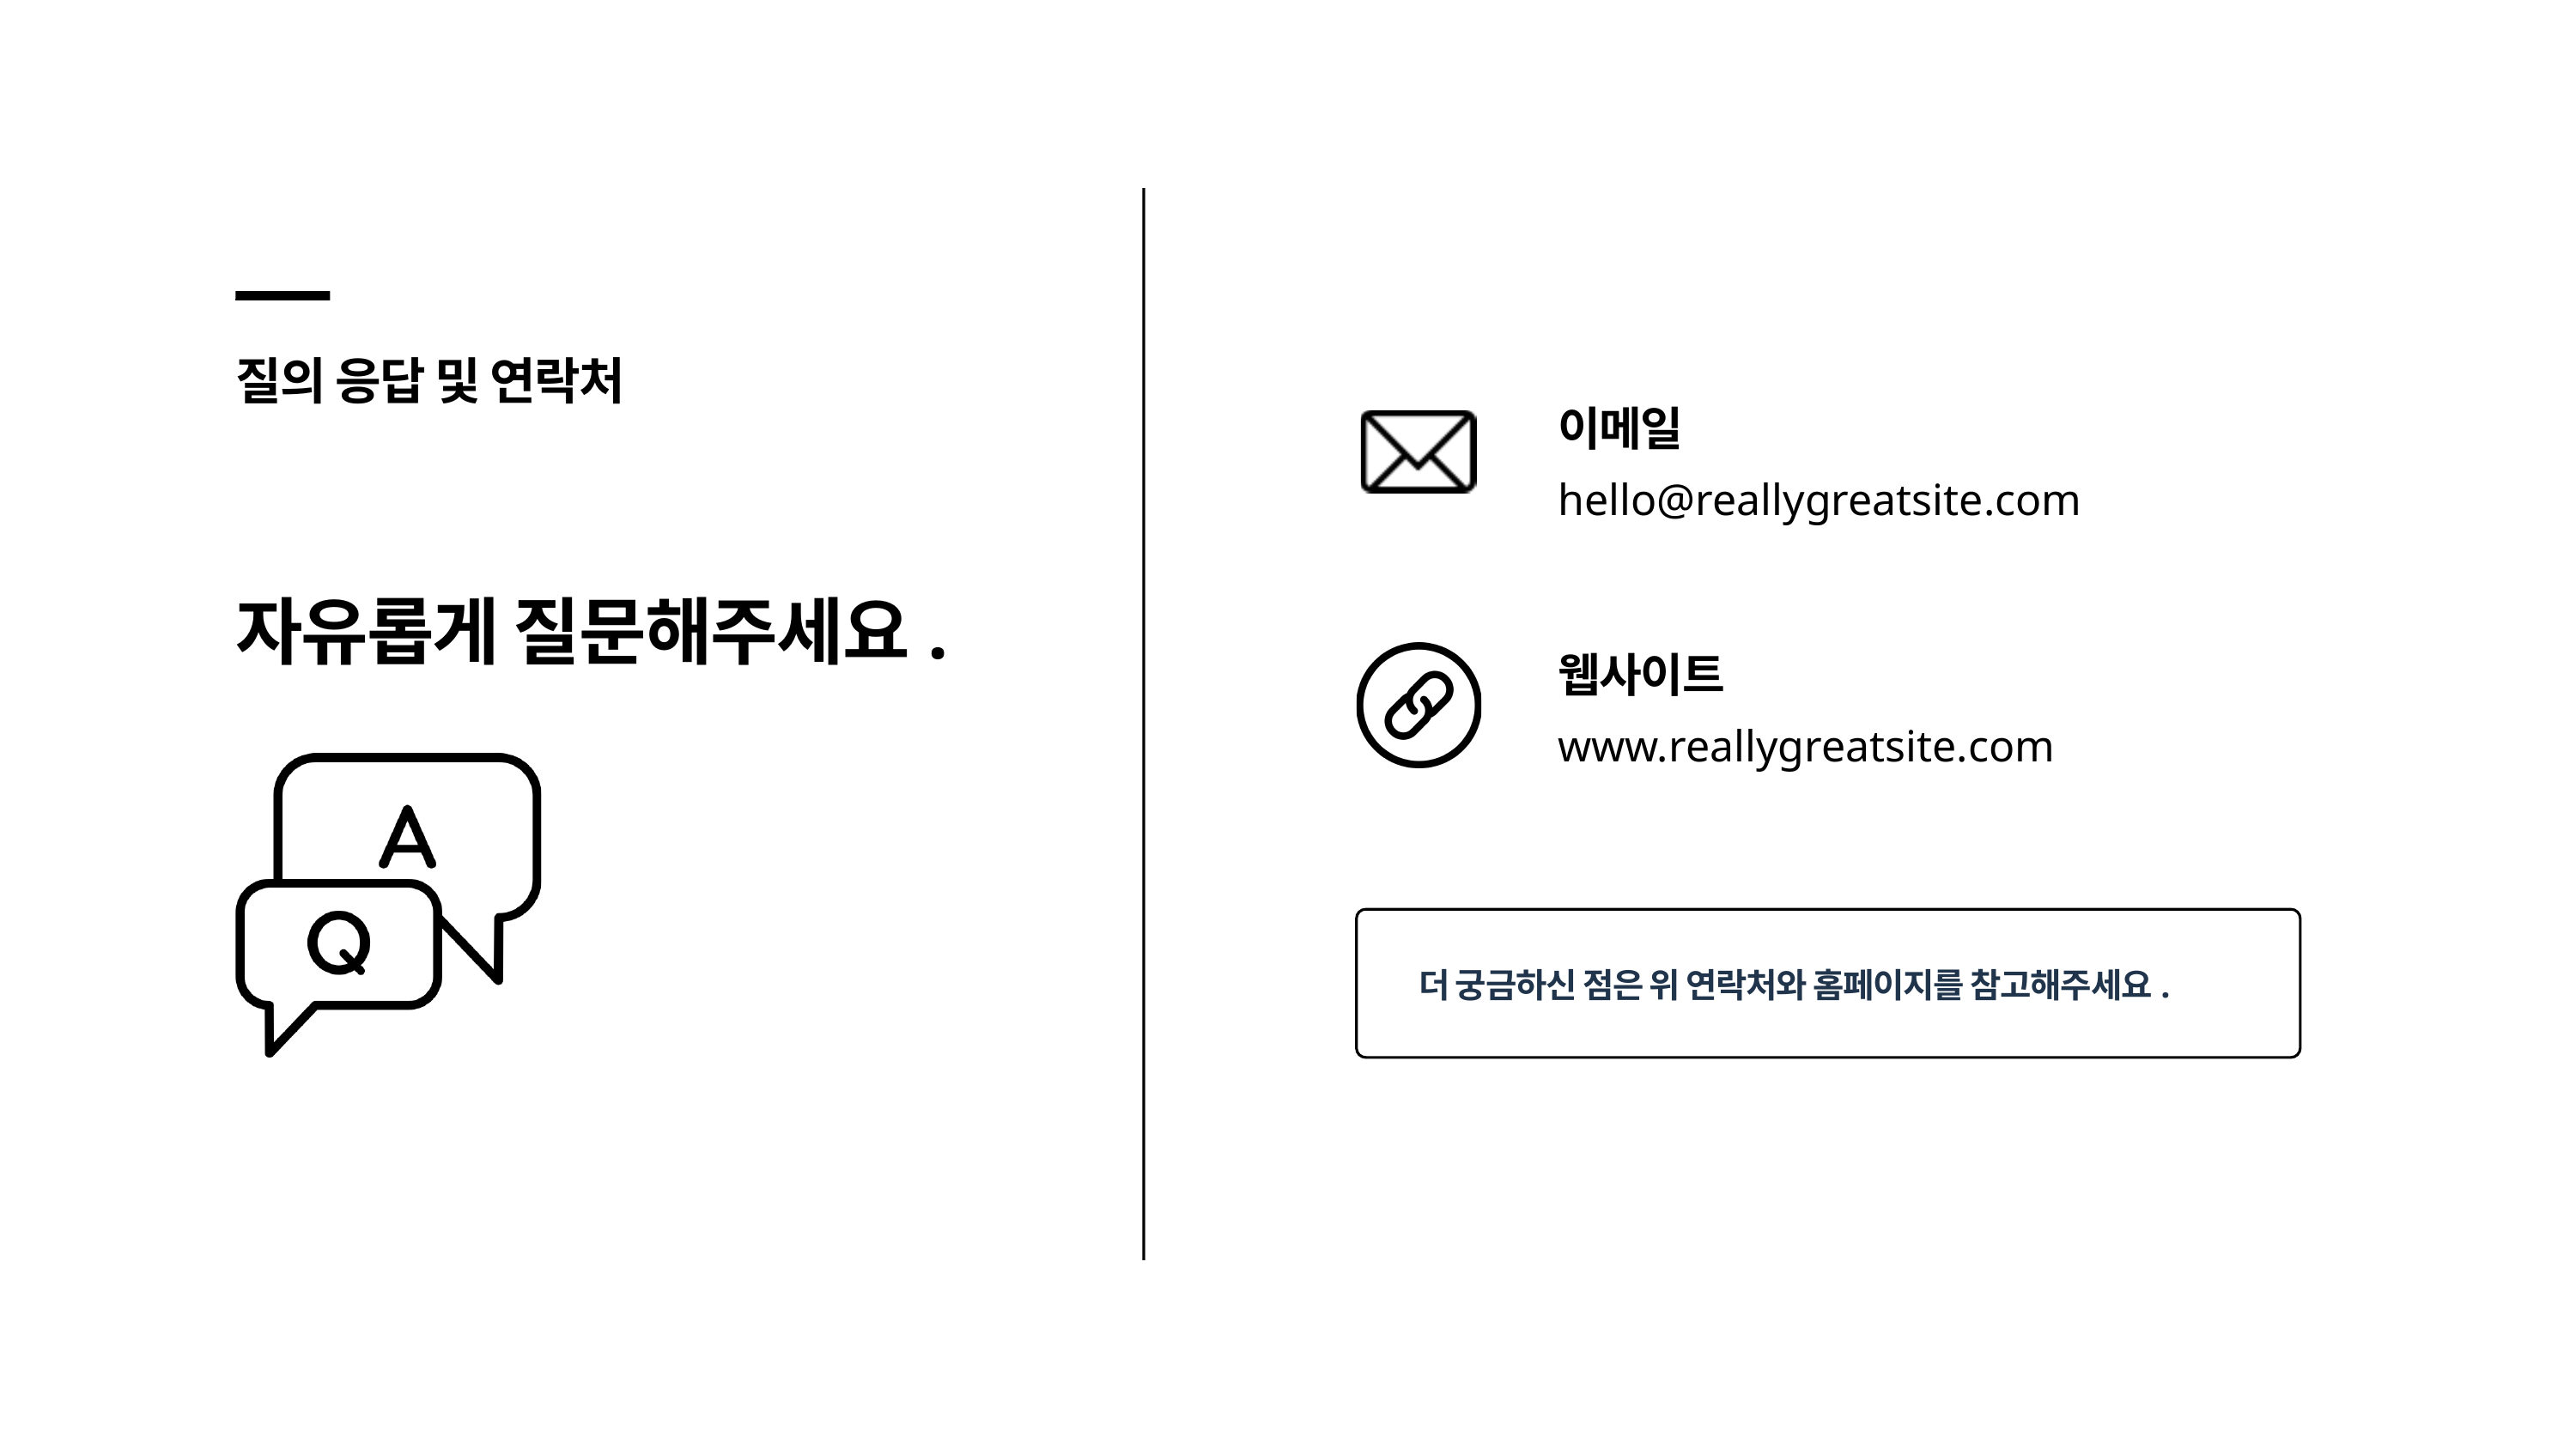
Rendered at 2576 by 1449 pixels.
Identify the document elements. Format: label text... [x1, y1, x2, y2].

text_box [1360, 410, 1478, 494]
text_box 웹사이트 [1558, 632, 2105, 702]
text_box 이메일 [1558, 385, 2105, 456]
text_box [1356, 908, 2301, 1058]
text_box 질의 응답 및 연락처 [235, 339, 906, 410]
text_box 자유롭게 질문해주세요. [235, 571, 950, 674]
text_box [1356, 642, 1482, 768]
text_box [235, 753, 542, 1058]
text_box www.reallygreatsite.com [1558, 702, 2105, 771]
text_box hello@reallygreatsite.com [1558, 456, 2105, 524]
